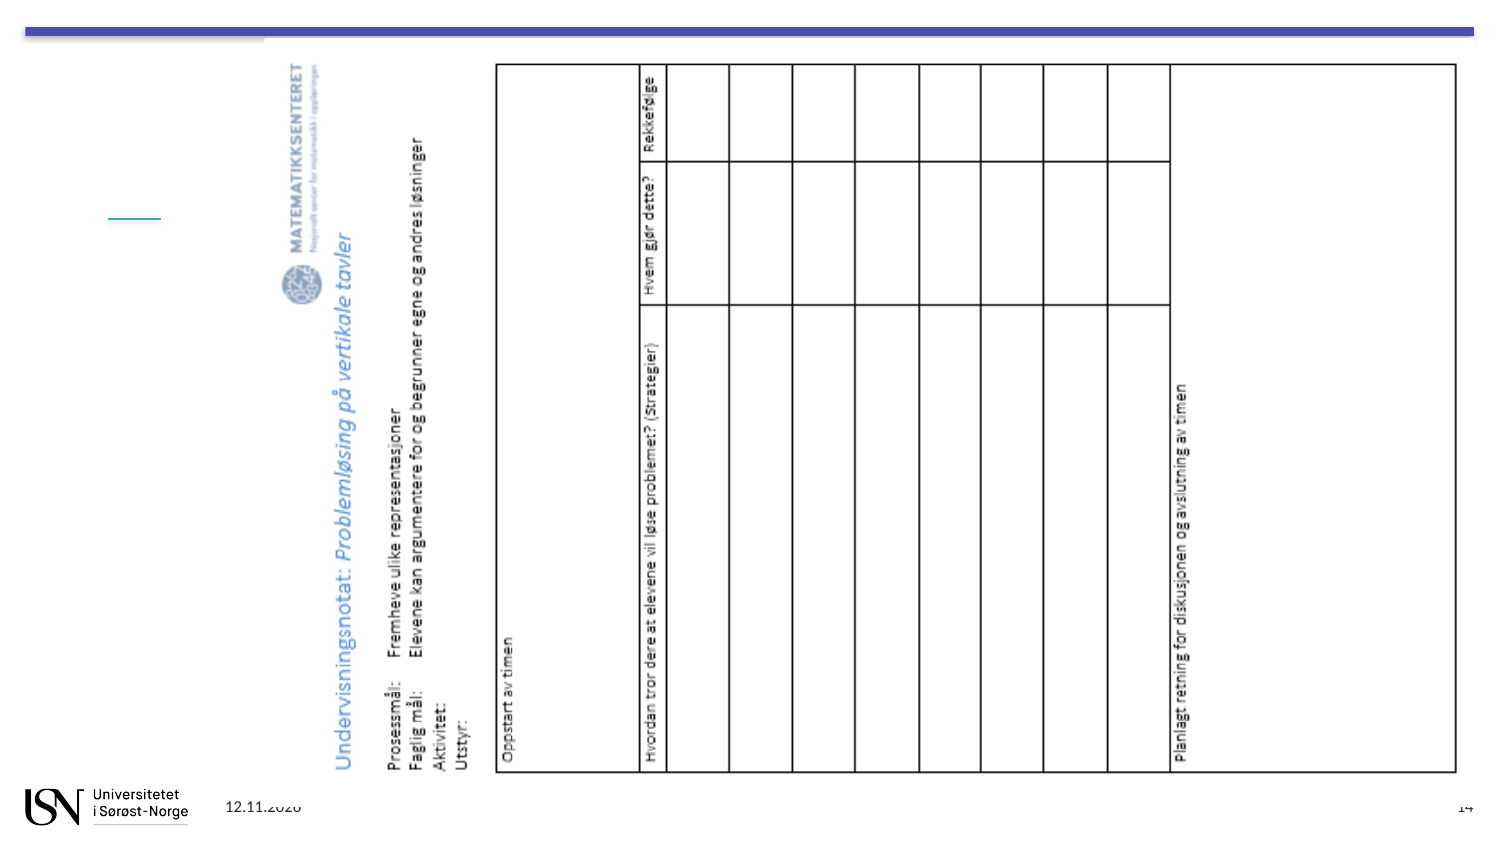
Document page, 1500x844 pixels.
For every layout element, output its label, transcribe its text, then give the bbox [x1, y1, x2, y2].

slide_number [224, 793, 479, 820]
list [484, 0, 1254, 844]
slide_number 14 [1257, 793, 1474, 820]
picture [3, 766, 210, 844]
picture [266, 38, 484, 793]
picture [1254, 38, 1474, 793]
